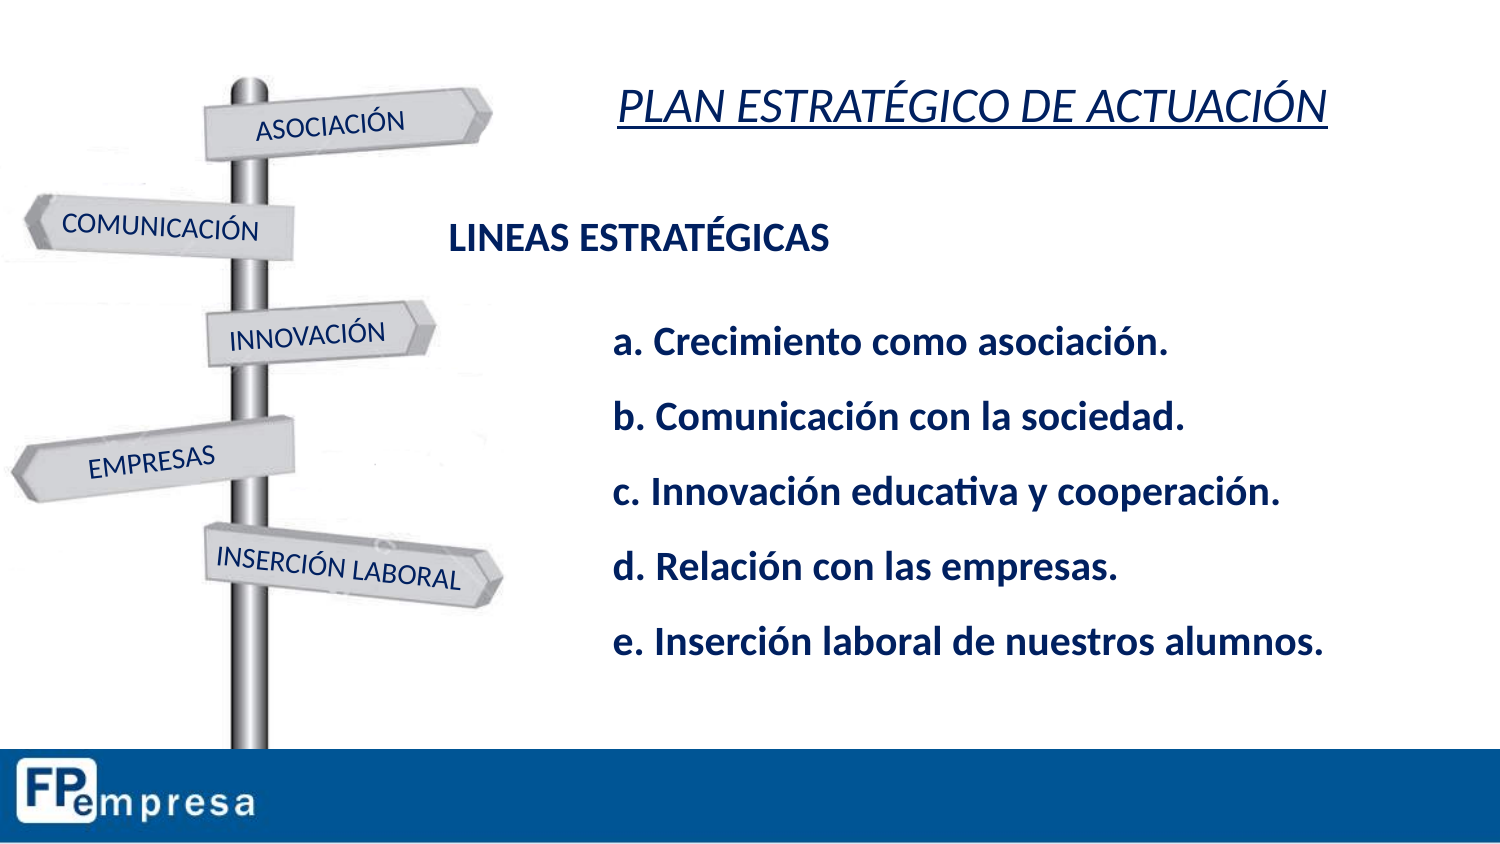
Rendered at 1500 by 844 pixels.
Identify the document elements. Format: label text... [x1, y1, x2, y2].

text_box PLAN ESTRATÉGICO DE ACTUACIÓN [513, 64, 1500, 140]
title LINEAS ESTRATÉGICAS [513, 187, 1411, 282]
picture [0, 34, 1500, 844]
text_box a. Crecimiento como asociación. b. Comunicación con la sociedad. c. Innovación educativa y cooperación. d. Relación con las empresas. e. Inserción laboral de nuestros alumnos. [597, 281, 1383, 671]
